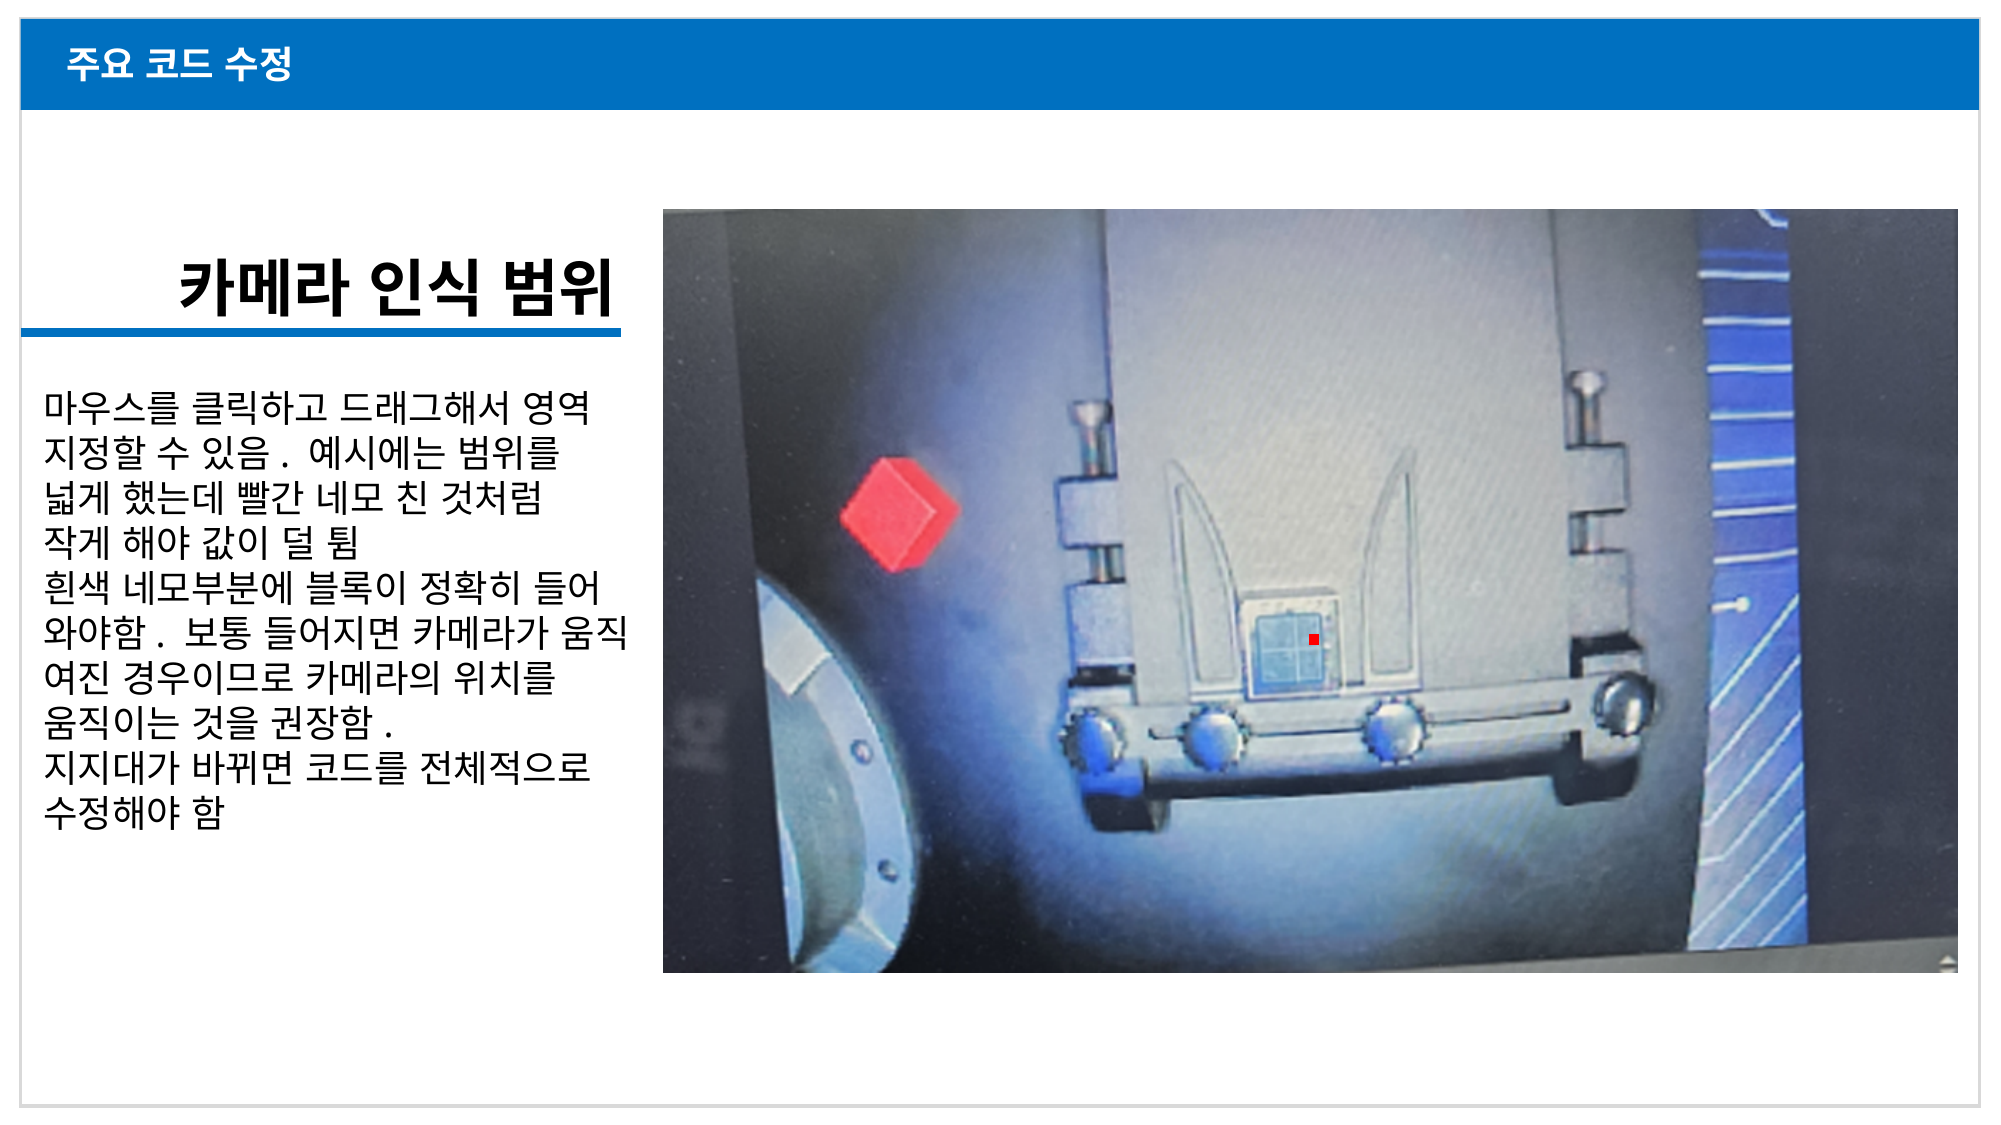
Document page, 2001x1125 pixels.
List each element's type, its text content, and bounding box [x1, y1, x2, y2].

text_box [19, 17, 1981, 111]
text_box [19, 111, 1981, 1108]
text_box 마우스를 클릭하고 드래그해서 영역 지정할 수 있음. 예시에는 범위를 넓게 했는데 빨간 네모 친 것처럼 작게 해야 값이 덜 튐 흰색 네모부분에 블록이 정확히 들어 와야함. 보통 들어지면 카메라가 움직 여진 경우이므로 카메라의 위치를 움직이는 것을 권장함. 지지대가 바뀌면 코드를 전체적으로 수정해야 함 [28, 377, 662, 843]
picture [662, 209, 1959, 973]
text_box 카메라 인식 범위 [30, 114, 632, 333]
text_box 주요 코드 수정 [51, 34, 309, 94]
